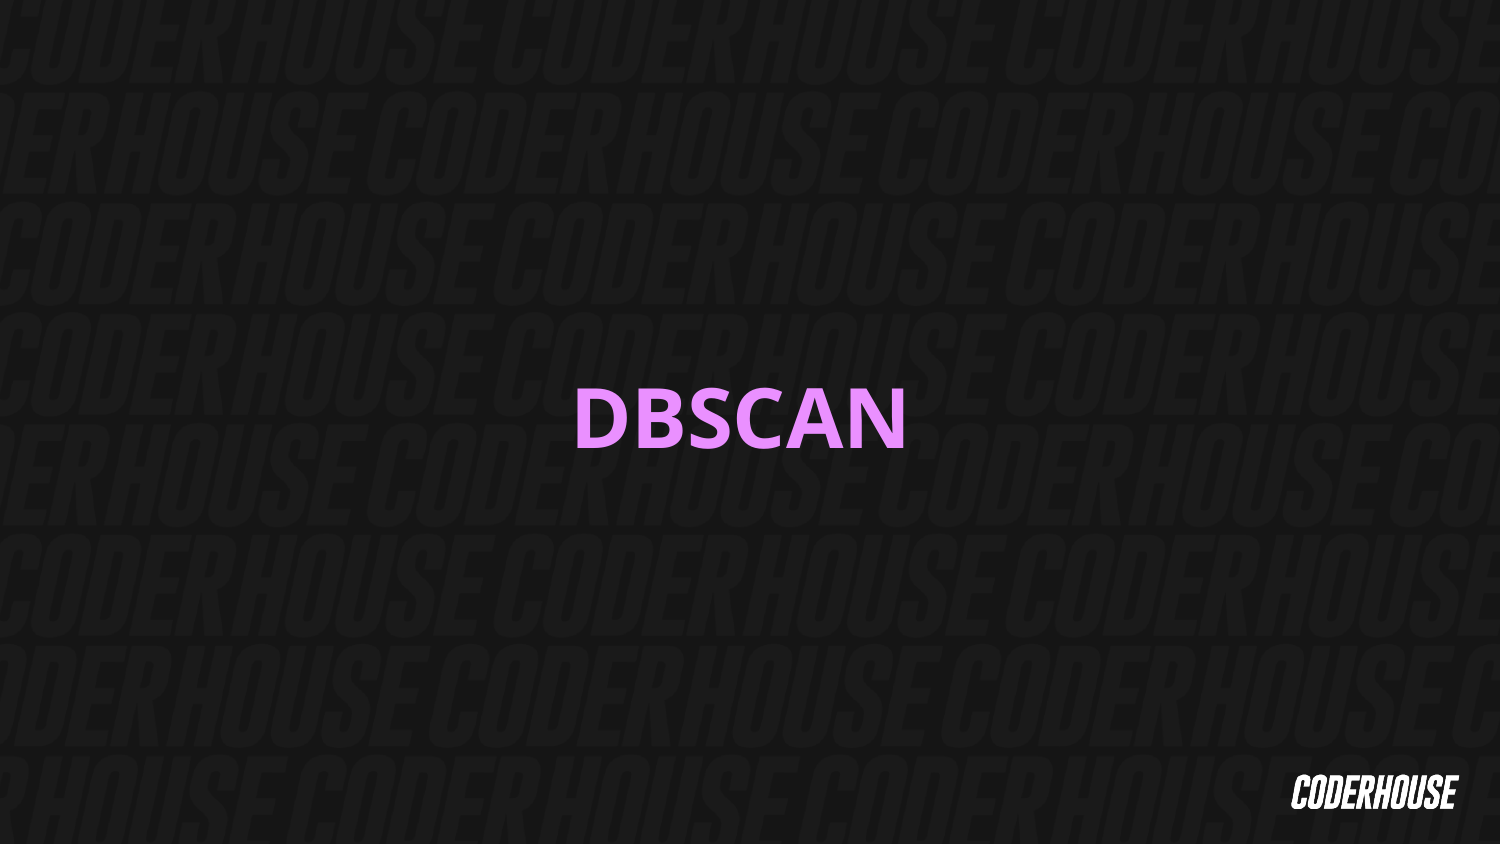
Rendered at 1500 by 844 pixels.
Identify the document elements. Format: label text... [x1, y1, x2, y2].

text_box DBSCAN [230, 361, 1251, 482]
picture [0, 0, 1500, 844]
